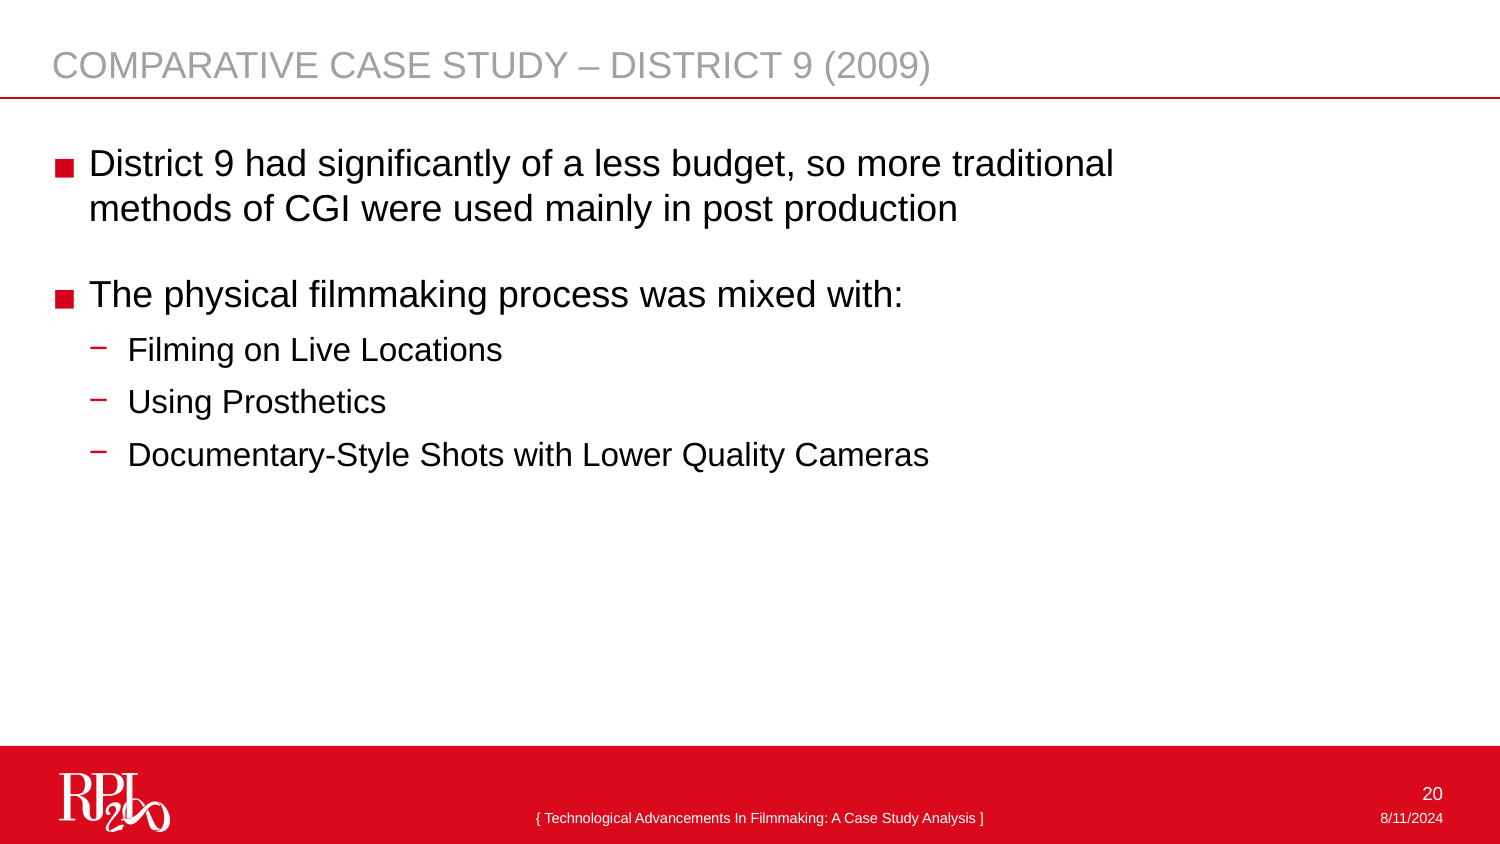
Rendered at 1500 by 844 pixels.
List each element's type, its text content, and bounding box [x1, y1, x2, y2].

list District 9 had significantly of a less budget, so more traditional methods of CGI were used mainly in post production The physical filmmaking process was mixed with: Filming on Live Locations Using Prosthetics Documentary-Style Shots with Lower Quality Cameras [36, 131, 1235, 731]
list COMPARATIVE CASE STUDY – DISTRICT 9 (2009) [36, 33, 1455, 98]
picture [59, 773, 170, 832]
